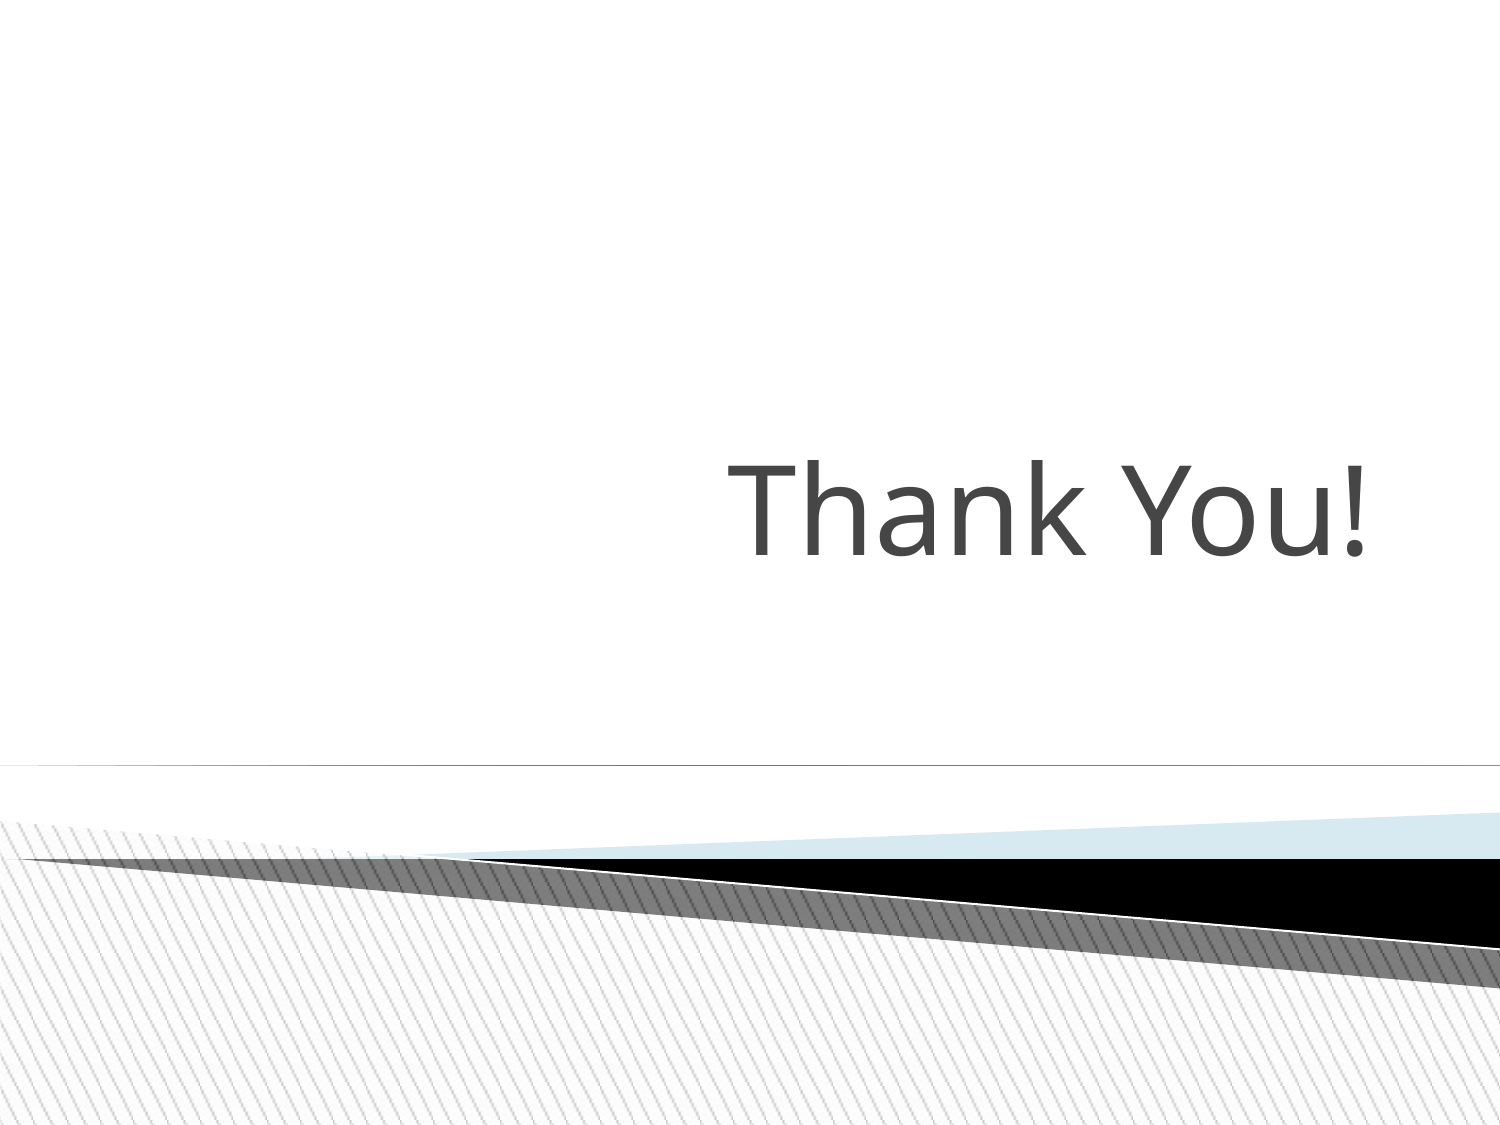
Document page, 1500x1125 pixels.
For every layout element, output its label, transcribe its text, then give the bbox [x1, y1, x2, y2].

title Thank You! [112, 287, 1388, 588]
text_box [0, 812, 1500, 1125]
